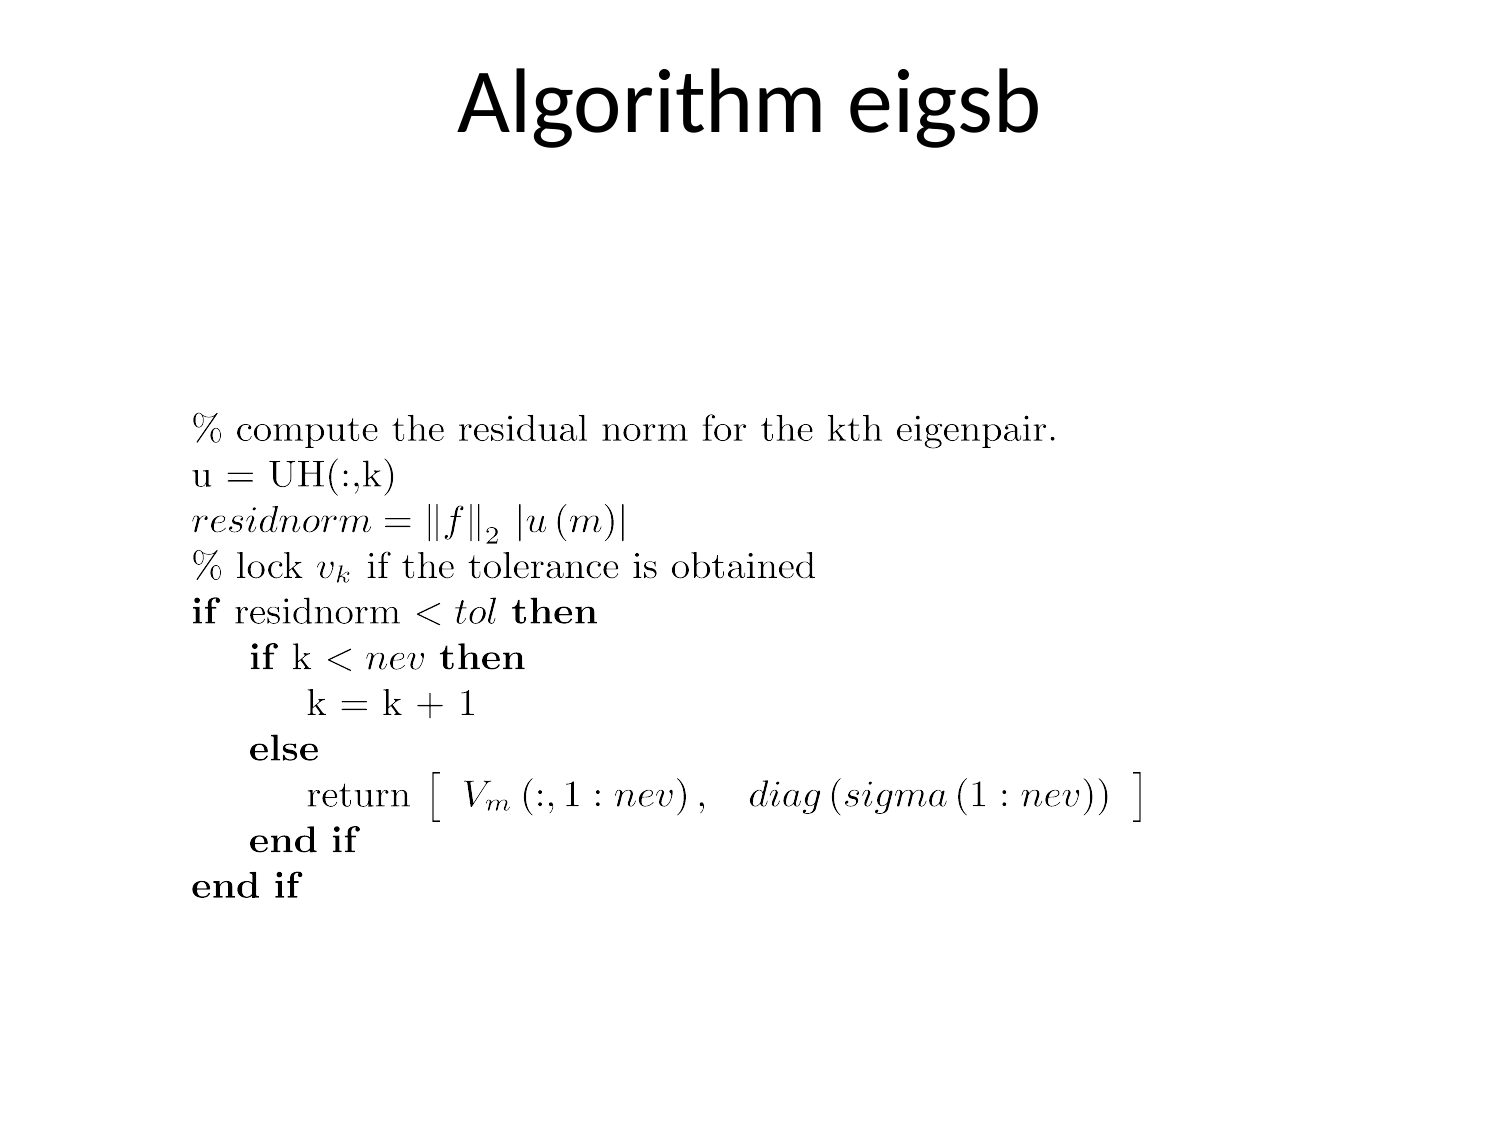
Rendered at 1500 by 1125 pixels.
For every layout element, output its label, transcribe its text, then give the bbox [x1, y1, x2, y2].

picture [30, 408, 1469, 913]
title Algorithm eigsb [0, 0, 1500, 193]
